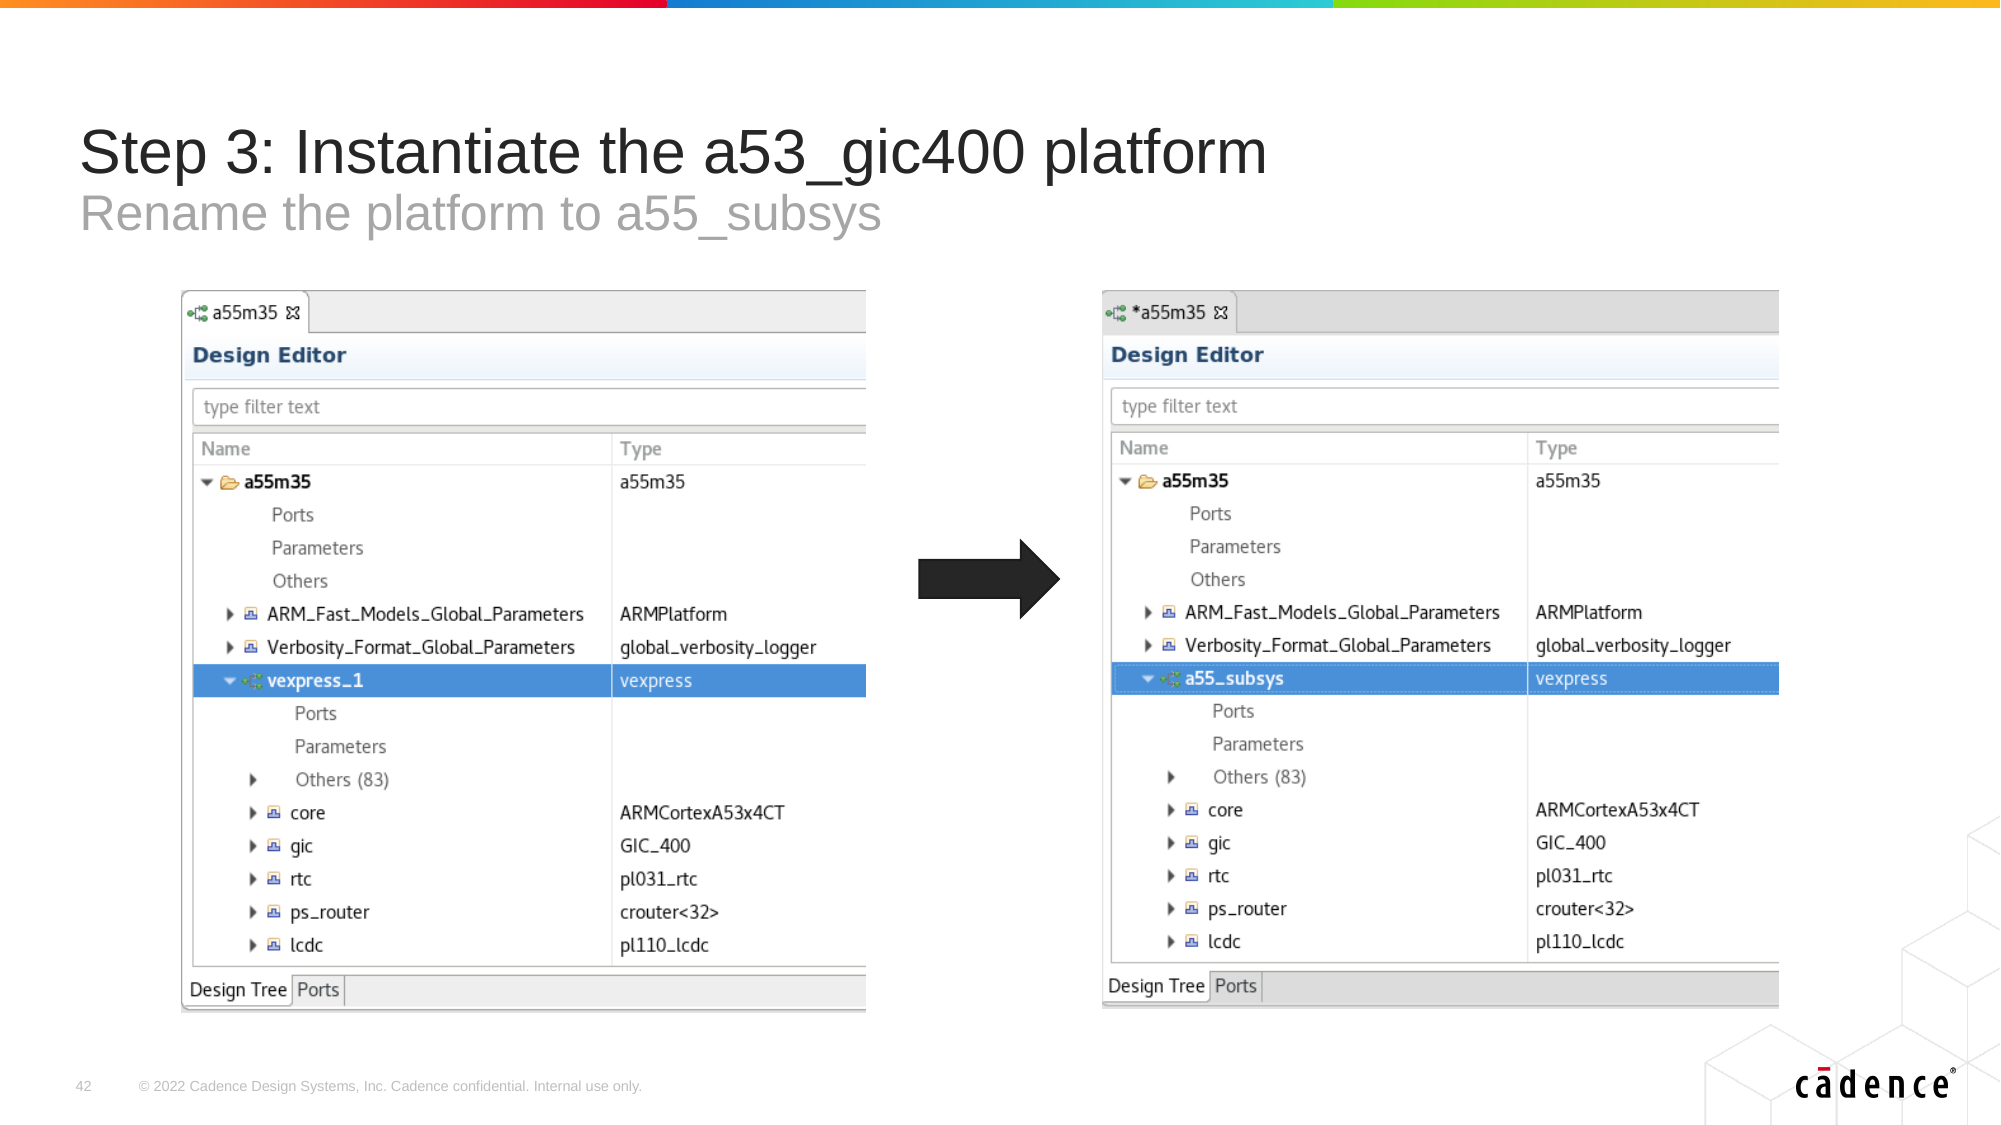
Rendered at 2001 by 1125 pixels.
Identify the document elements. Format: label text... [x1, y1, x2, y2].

picture [1102, 44, 2000, 1125]
title Step 3: Instantiate the a53_gic400 platform Rename the platform to a55_subsys [72, 112, 1928, 209]
text_box [918, 538, 1061, 620]
picture [181, 290, 866, 1013]
